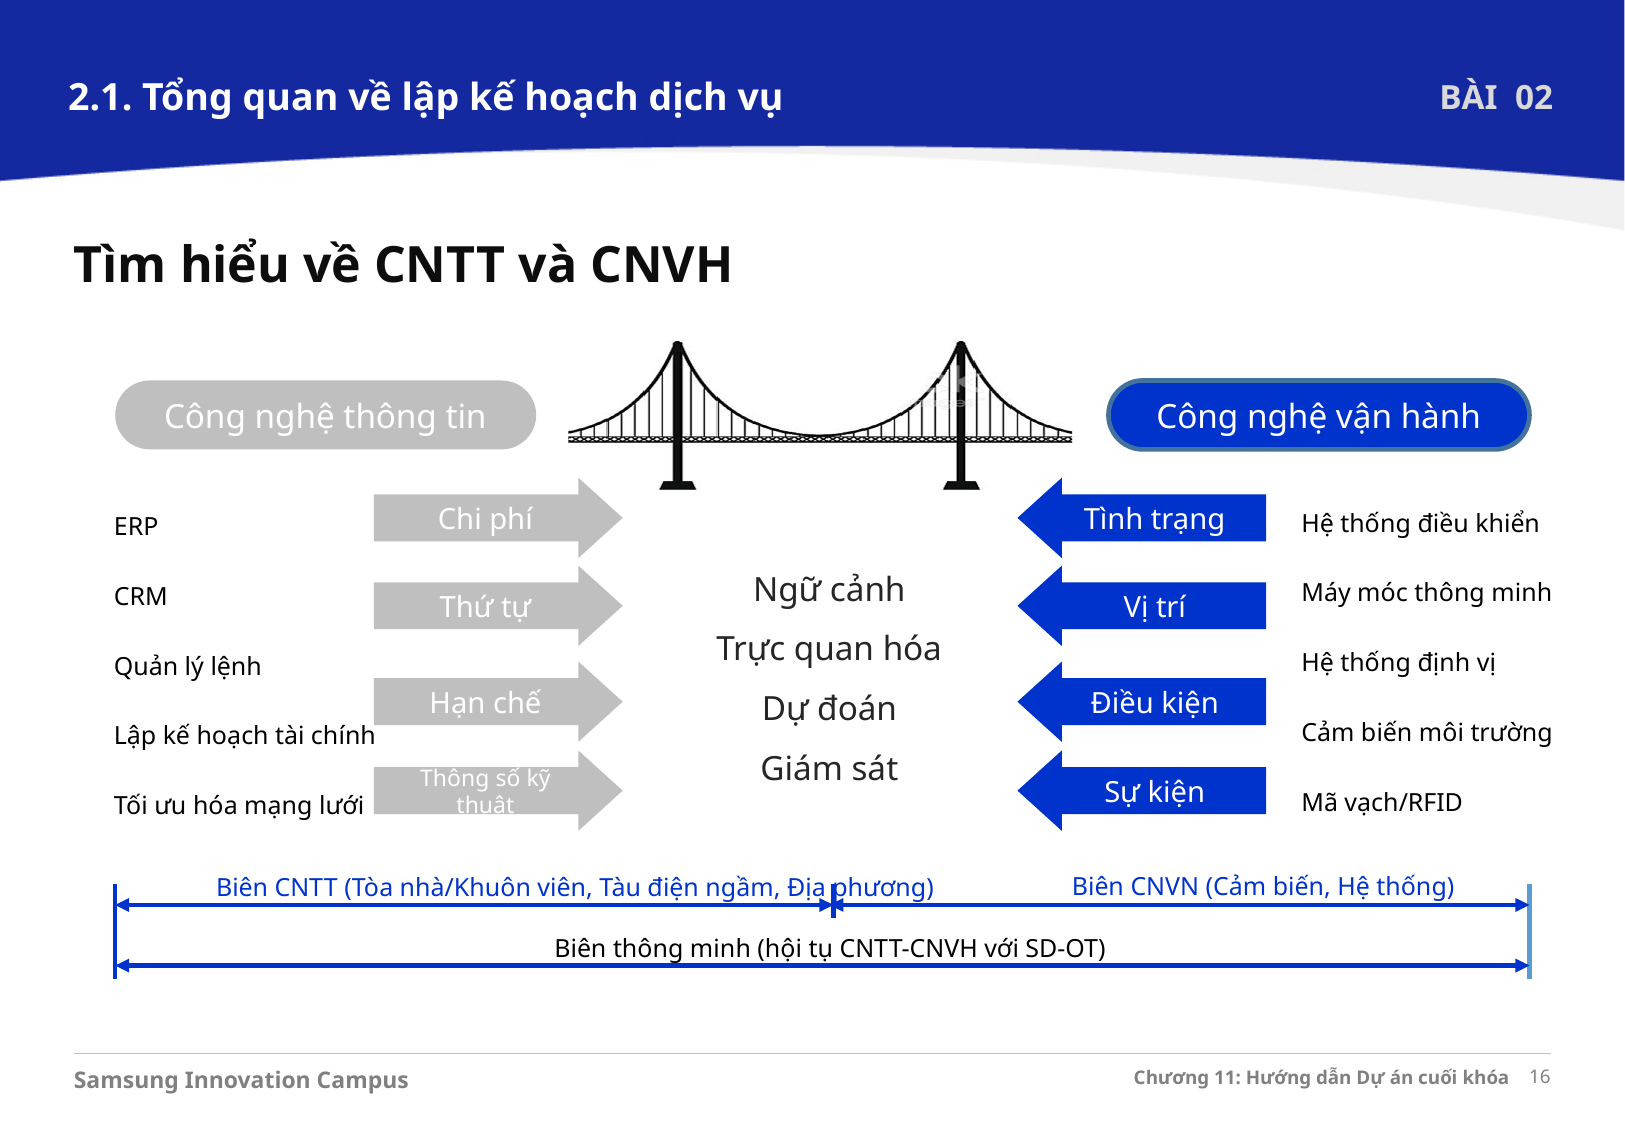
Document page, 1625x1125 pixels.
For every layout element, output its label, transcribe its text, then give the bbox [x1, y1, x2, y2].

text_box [103, 340, 1565, 979]
picture [0, 0, 1625, 1125]
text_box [68, 73, 1554, 119]
text_box Tìm hiểu về CNTT và CNVH [73, 231, 1552, 293]
